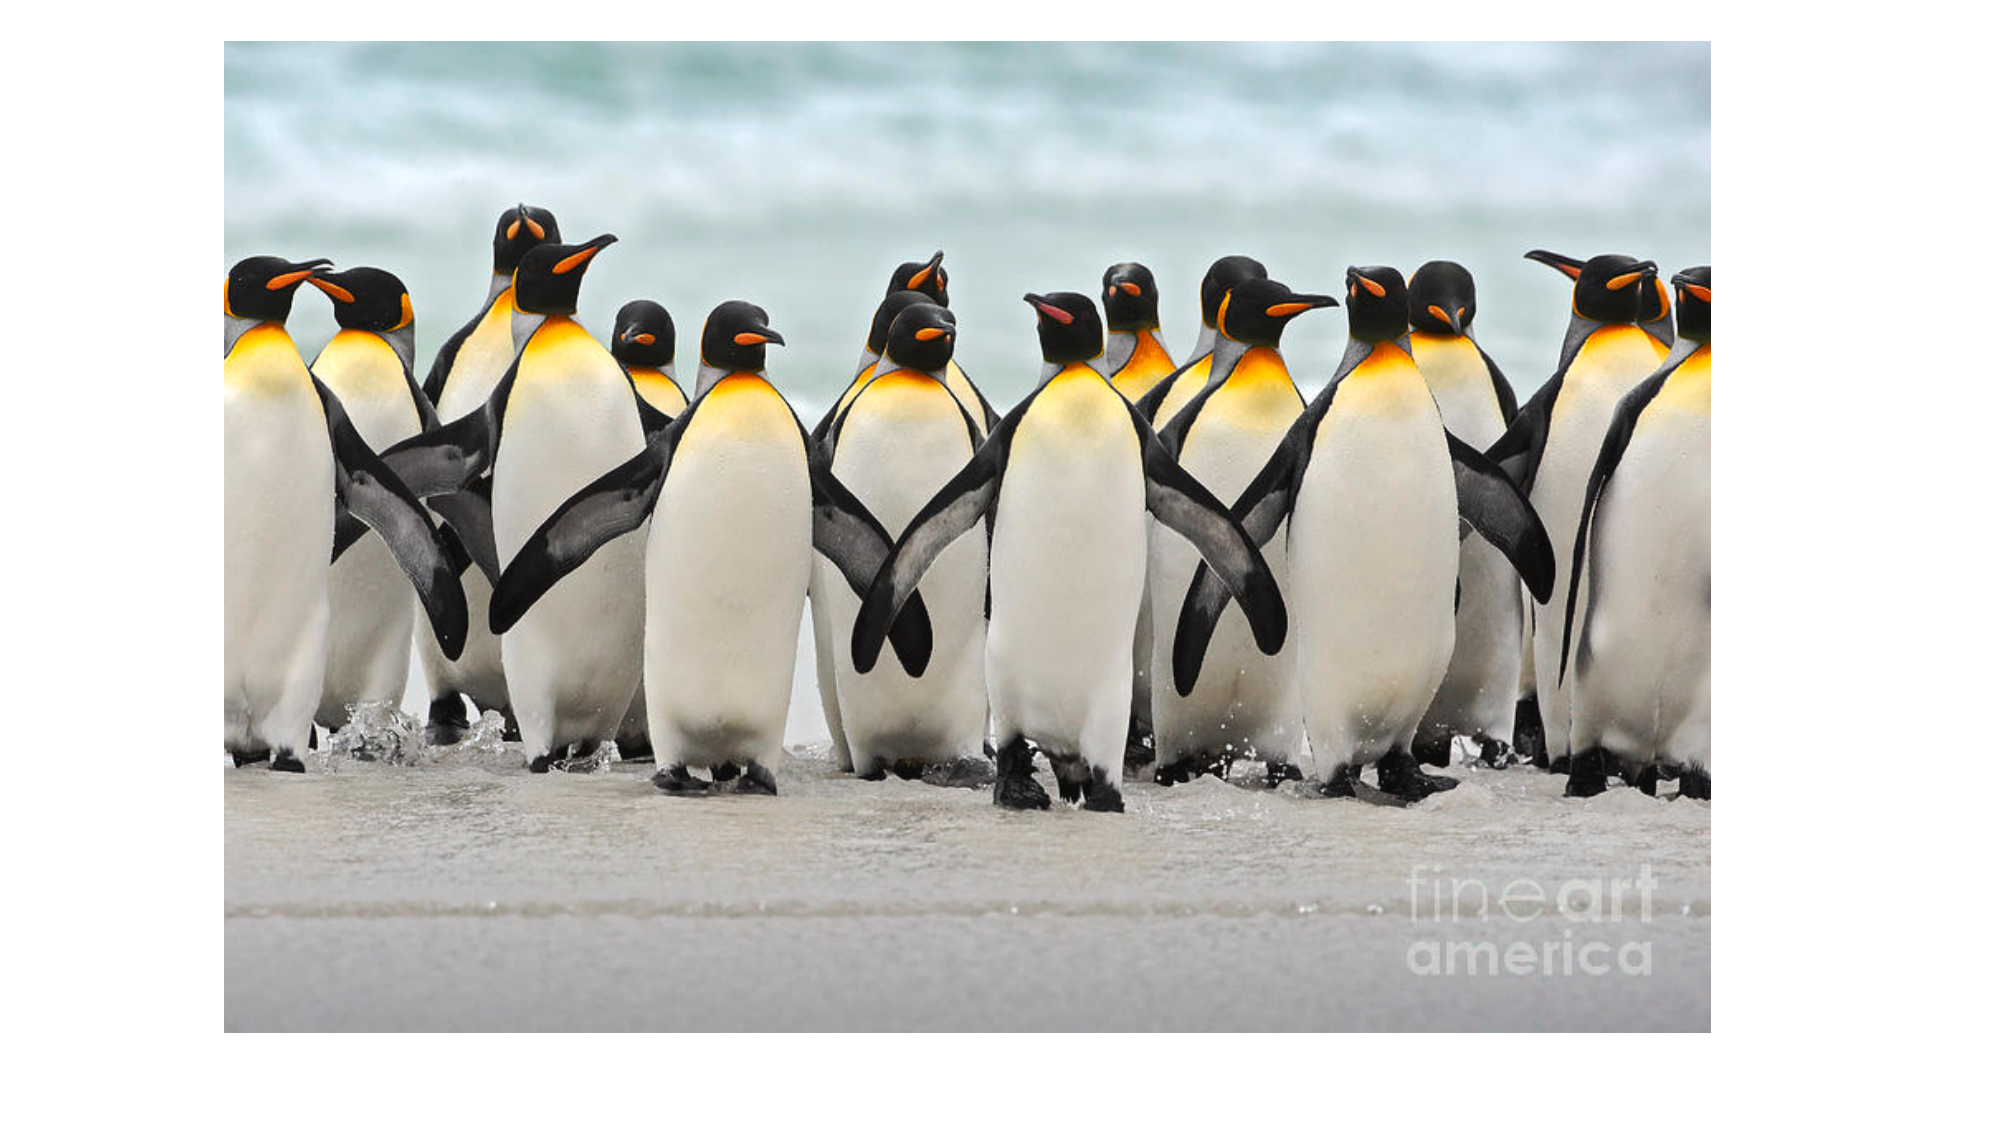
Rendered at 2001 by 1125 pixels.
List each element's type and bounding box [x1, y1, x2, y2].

picture [224, 41, 1711, 1033]
